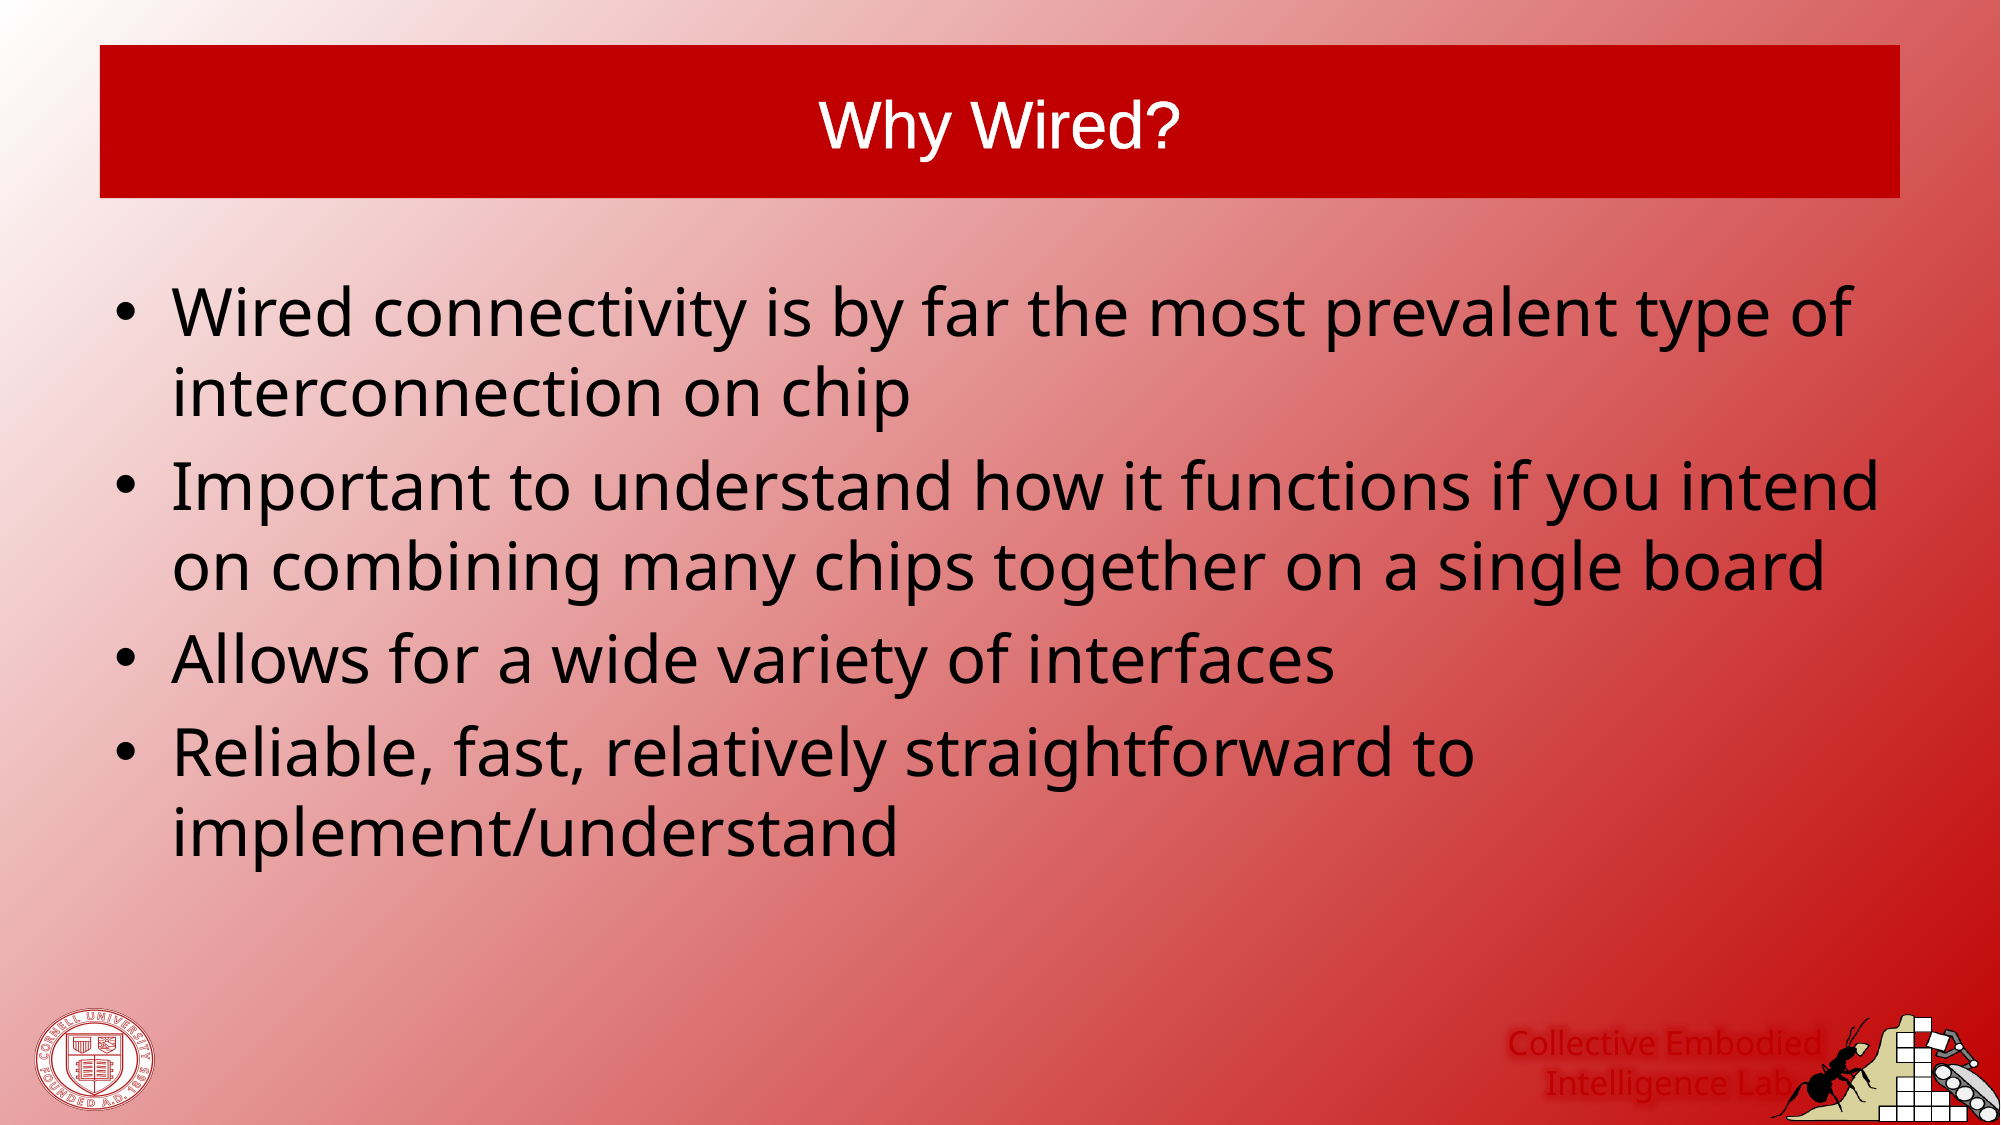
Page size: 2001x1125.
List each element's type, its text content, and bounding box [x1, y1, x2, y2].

picture [1749, 1008, 2001, 1125]
picture [34, 1008, 155, 1111]
list Wired connectivity is by far the most prevalent type of interconnection on chip Important to understand how it functions if you intend on combining many chips together on a single board Allows for a wide variety of interfaces Reliable, fast, relatively straightforward to implement/understand [99, 262, 1900, 979]
title Why Wired? [99, 45, 1900, 199]
